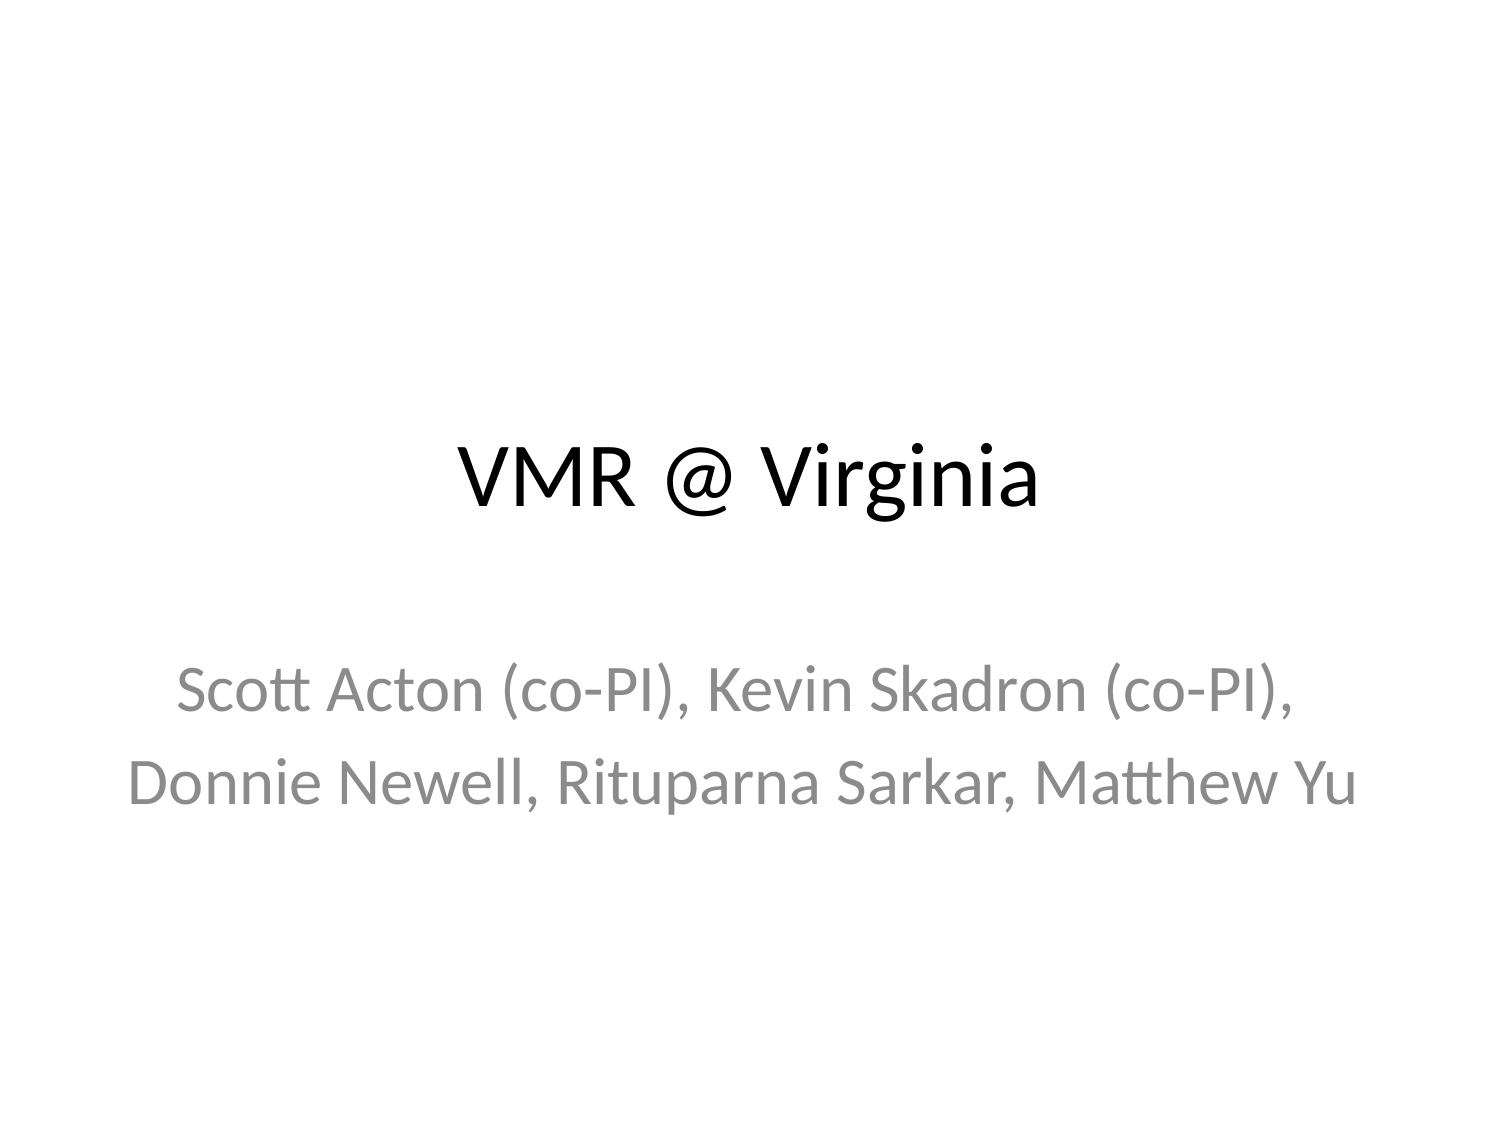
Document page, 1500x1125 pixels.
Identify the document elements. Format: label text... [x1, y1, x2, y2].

title VMR @ Virginia [112, 349, 1388, 591]
subtitle Scott Acton (co-PI), Kevin Skadron (co-PI), Donnie Newell, Rituparna Sarkar, Matthew Yu [62, 637, 1425, 925]
